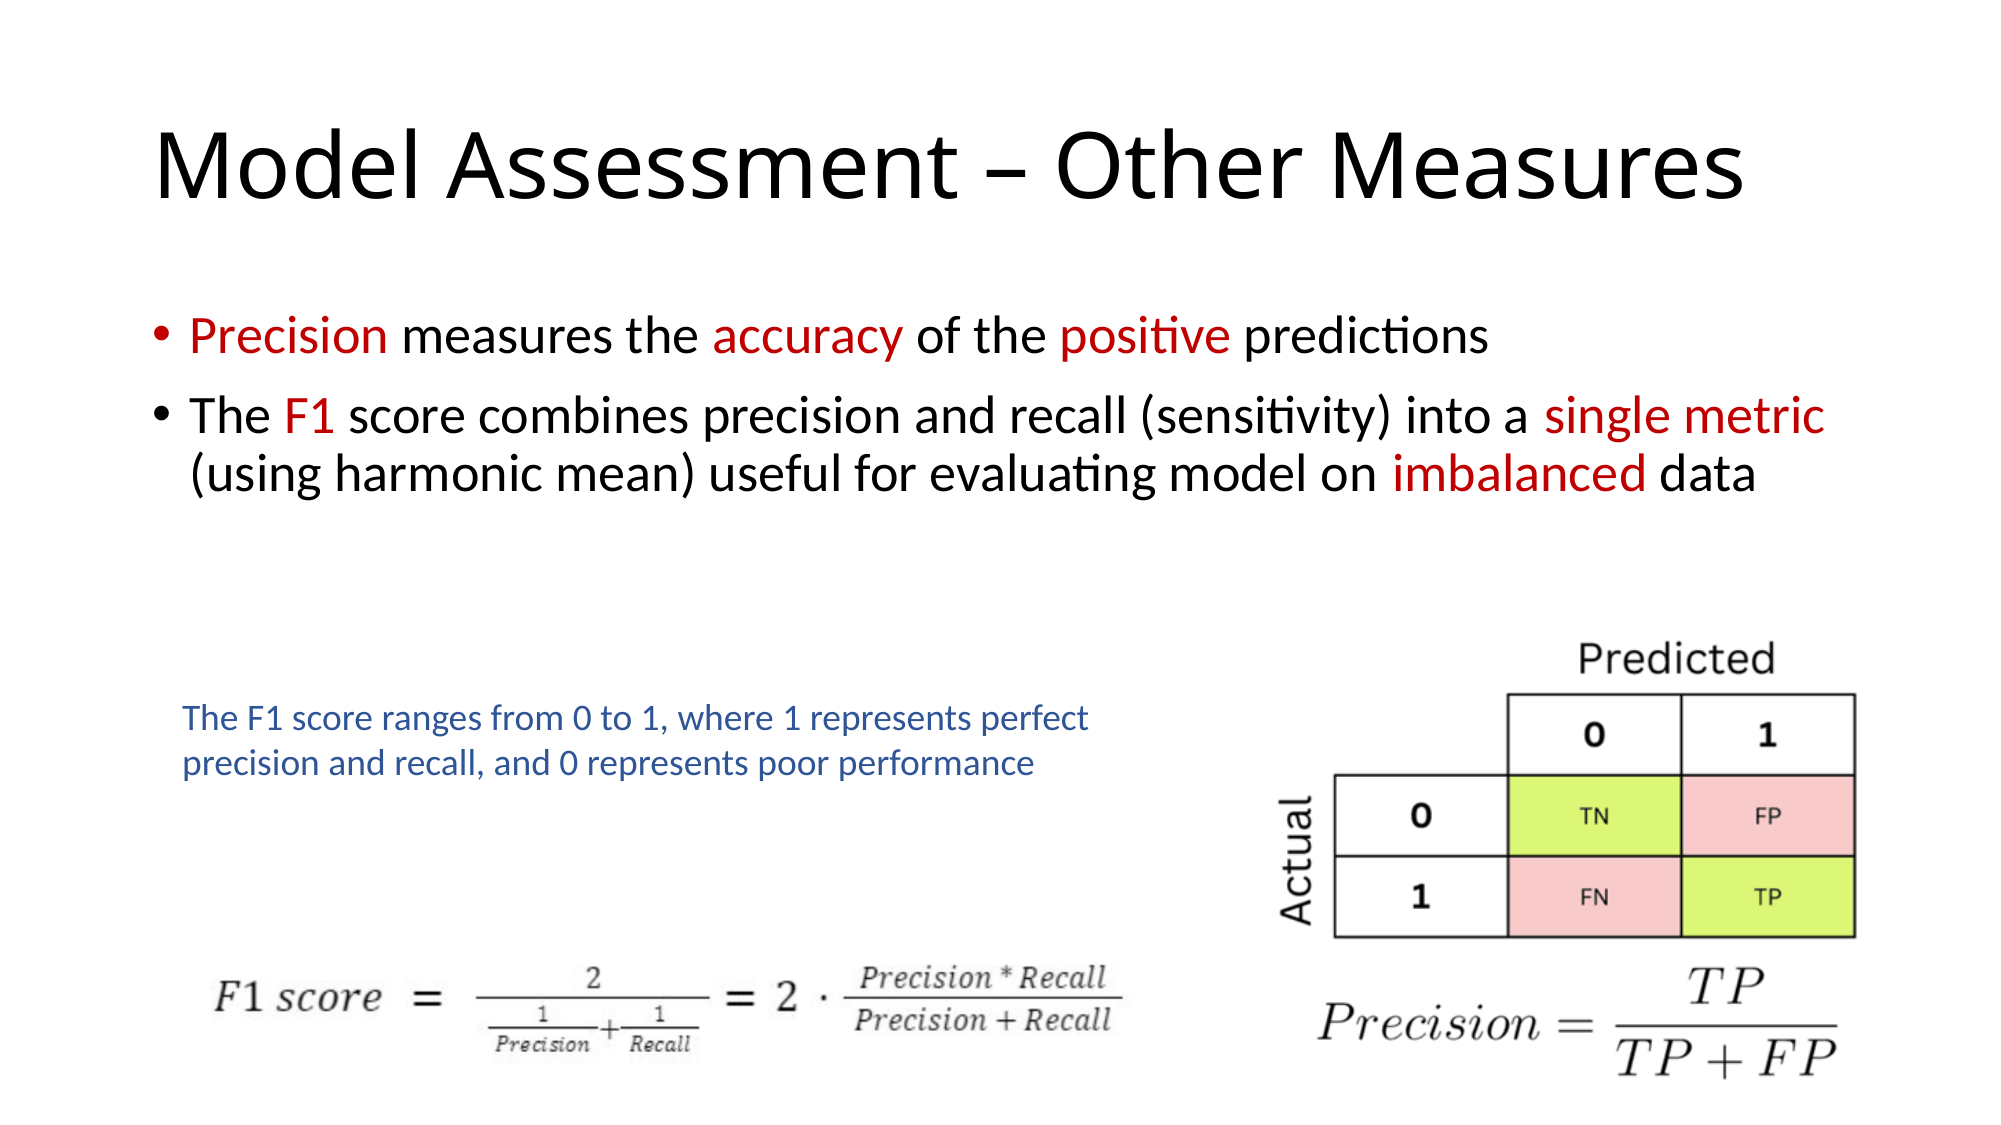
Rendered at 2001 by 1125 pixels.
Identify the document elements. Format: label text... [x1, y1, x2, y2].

title Model Assessment – Other Measures [137, 59, 1863, 278]
picture [1231, 627, 1930, 1104]
text_box The F1 score ranges from 0 to 1, where 1 represents perfect precision and recall, and 0 represents poor performance [167, 685, 1168, 791]
picture [181, 937, 1154, 1066]
list Precision measures the accuracy of the positive predictions The F1 score combines precision and recall (sensitivity) into a single metric (using harmonic mean) useful for evaluating model on imbalanced data [137, 299, 1930, 1014]
